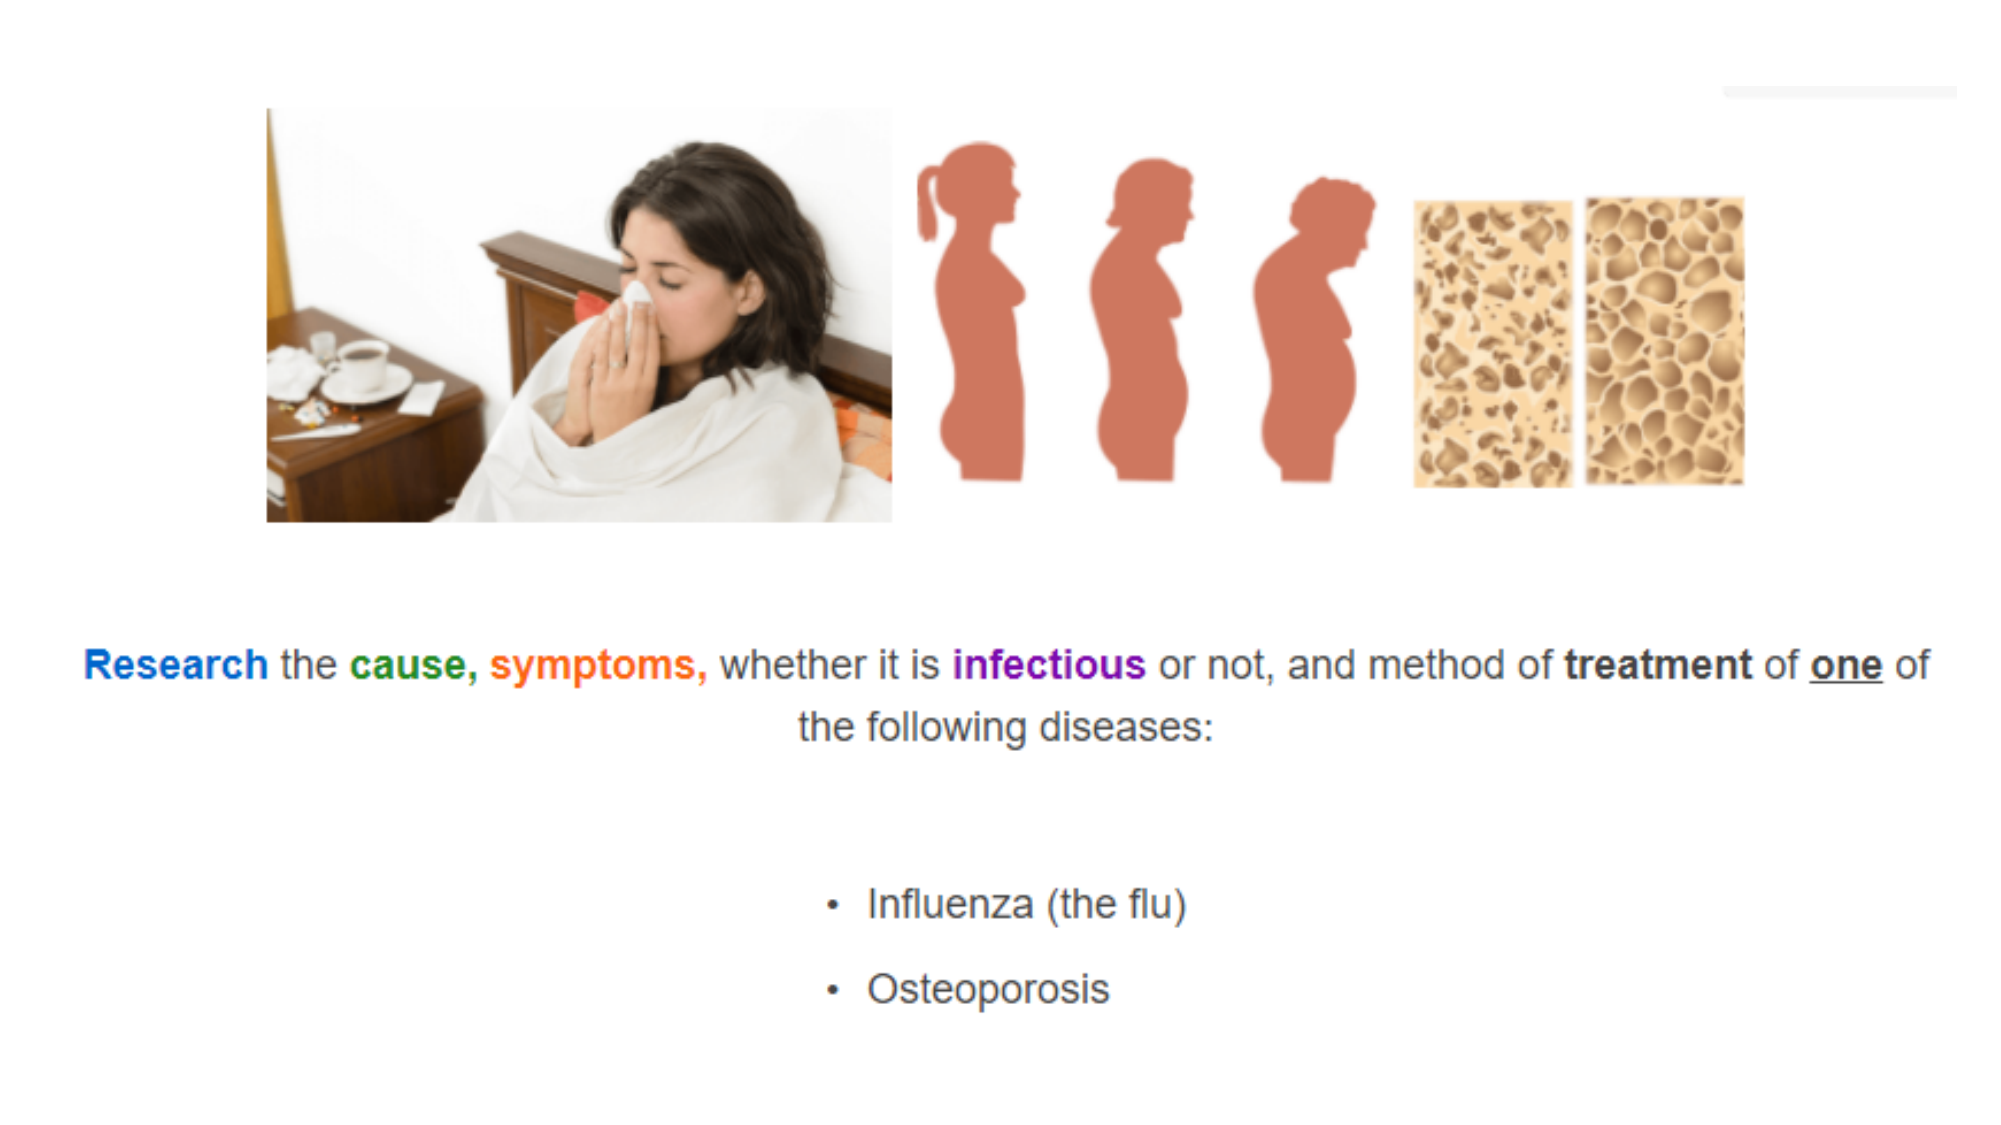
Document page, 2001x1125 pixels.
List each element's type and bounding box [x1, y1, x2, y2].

picture [33, 86, 1957, 1112]
